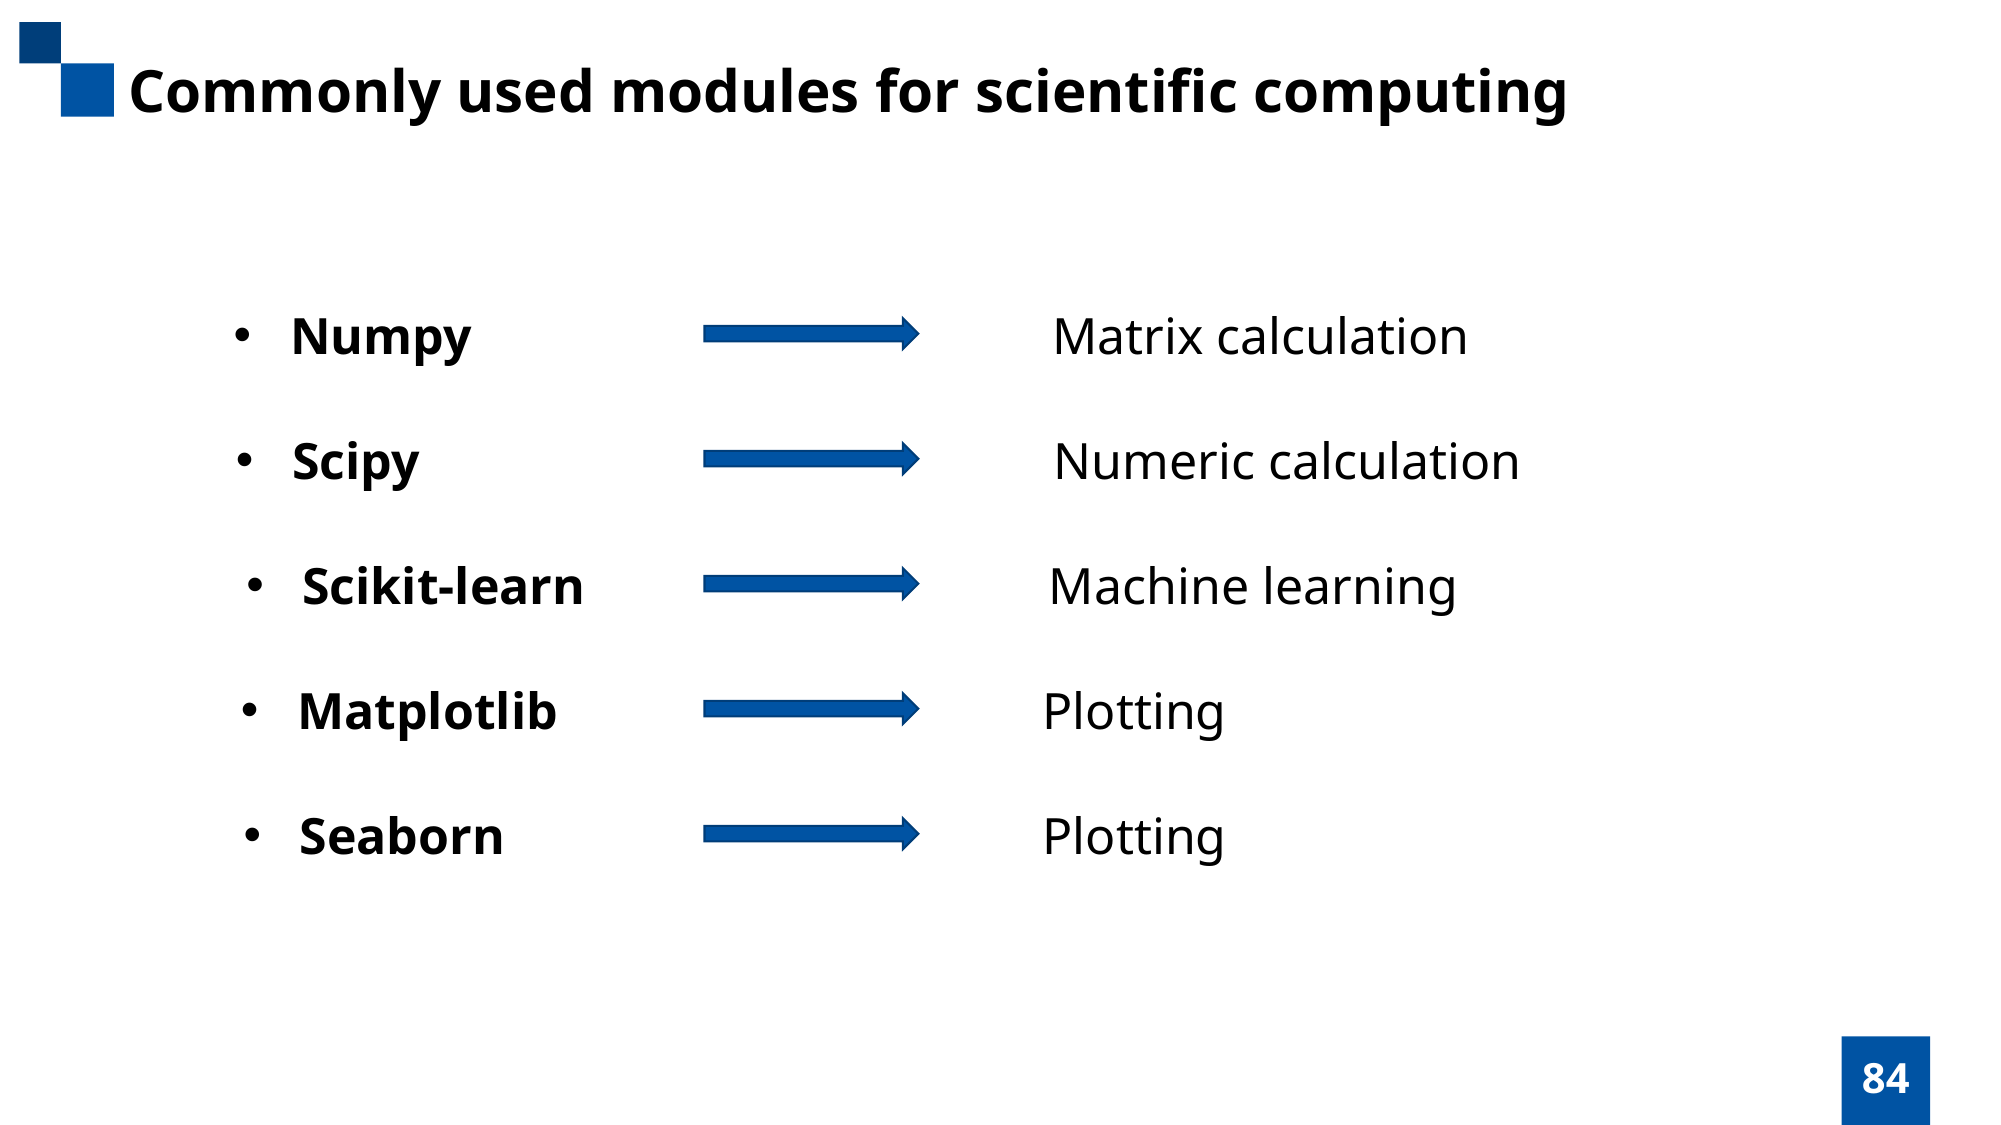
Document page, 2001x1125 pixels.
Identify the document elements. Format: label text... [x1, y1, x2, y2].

text_box Numpy [218, 296, 487, 372]
text_box [703, 815, 920, 852]
text_box [703, 565, 920, 602]
text_box Scikit-learn [231, 546, 601, 622]
text_box Scipy [221, 421, 435, 497]
slide_number 84 [1771, 1050, 2000, 1111]
text_box Commonly used modules for scientific computing [114, 47, 1746, 132]
text_box Seaborn [228, 796, 521, 872]
text_box Numeric calculation [1039, 421, 1537, 497]
text_box [703, 690, 920, 727]
text_box Machine learning [1034, 546, 1474, 622]
text_box Plotting [1027, 671, 1242, 747]
text_box Plotting [1027, 796, 1242, 872]
text_box Matplotlib [226, 671, 574, 747]
text_box [703, 315, 920, 352]
text_box [703, 440, 920, 477]
text_box Matrix calculation [1037, 296, 1486, 372]
